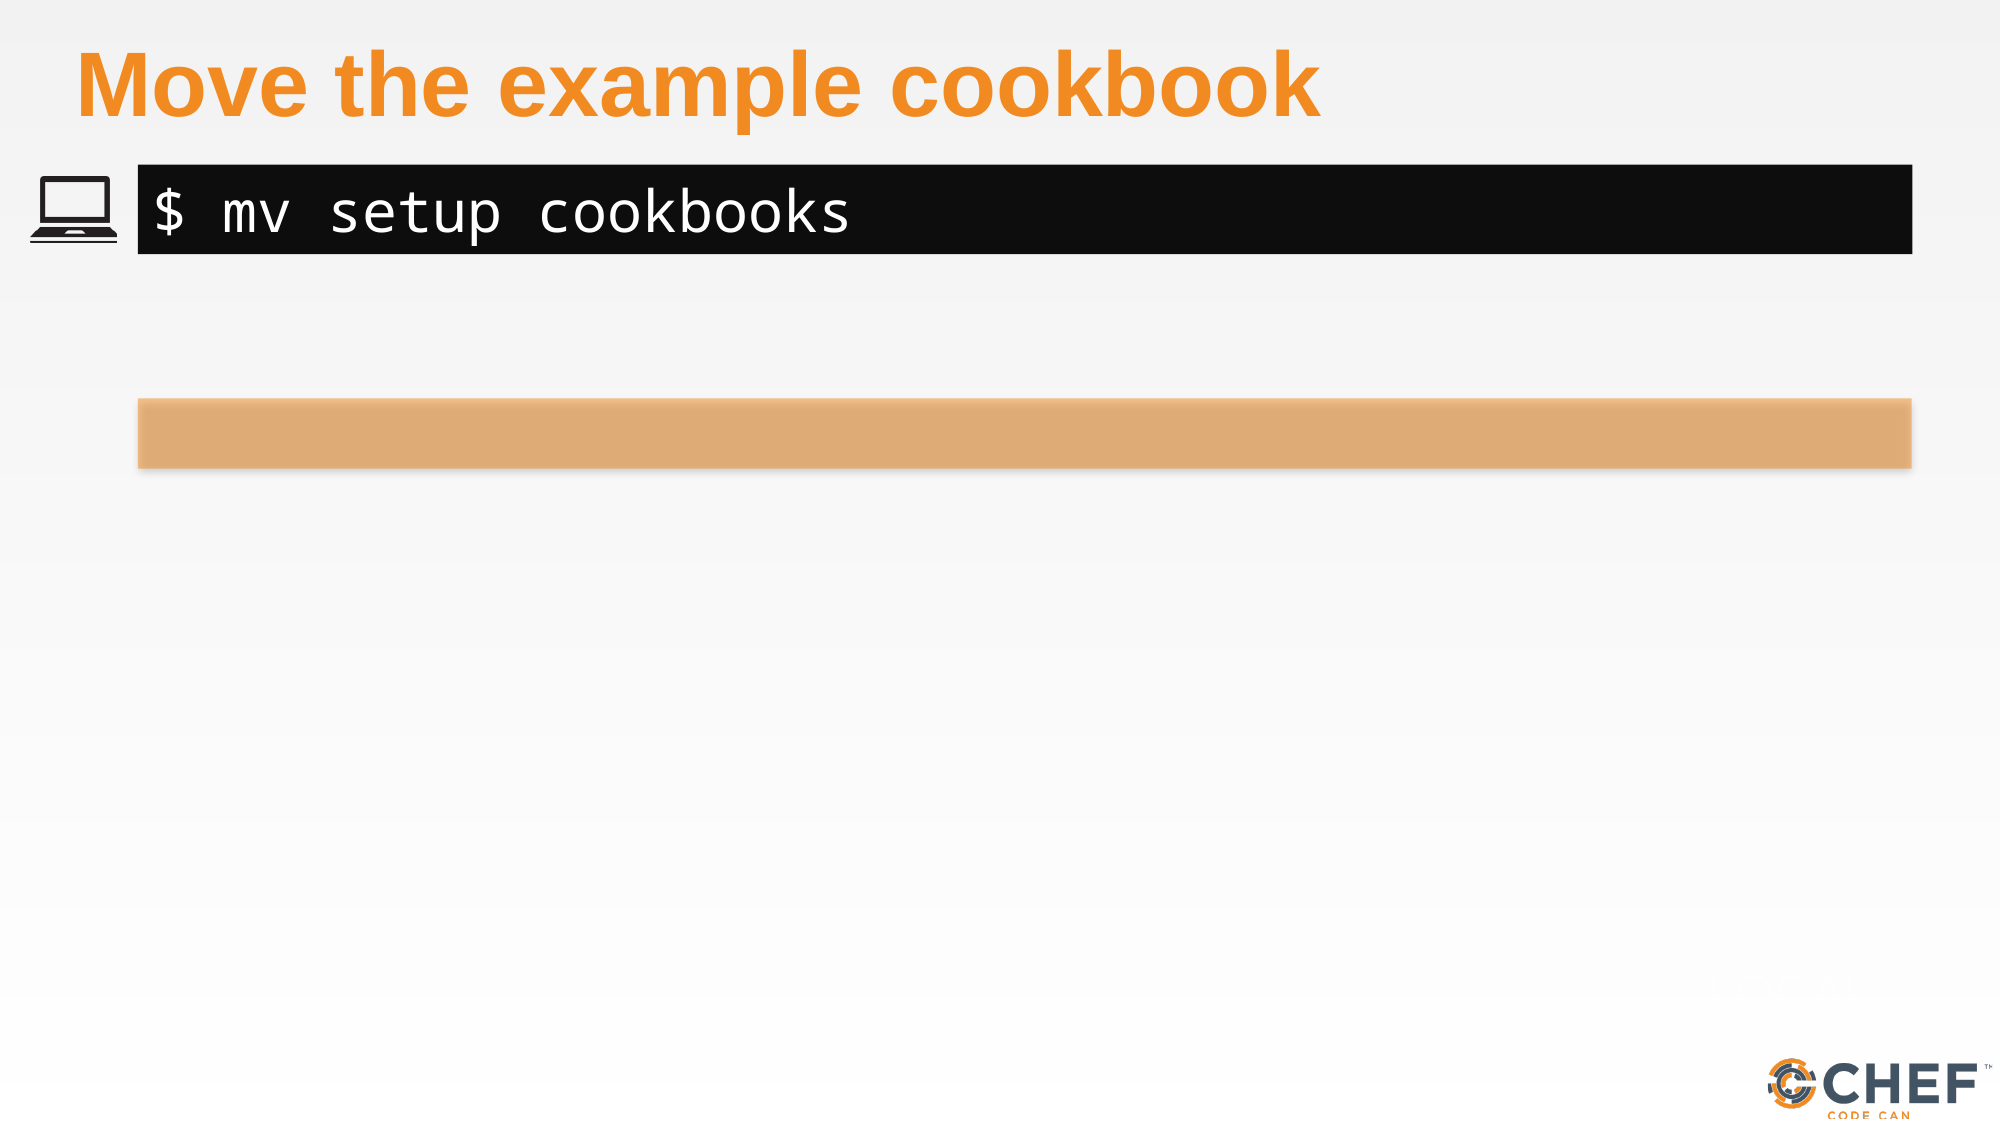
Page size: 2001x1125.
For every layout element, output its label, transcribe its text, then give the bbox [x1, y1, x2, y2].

title Move the example cookbook [75, 37, 1913, 140]
list $ mv setup cookbooks [137, 164, 1913, 255]
